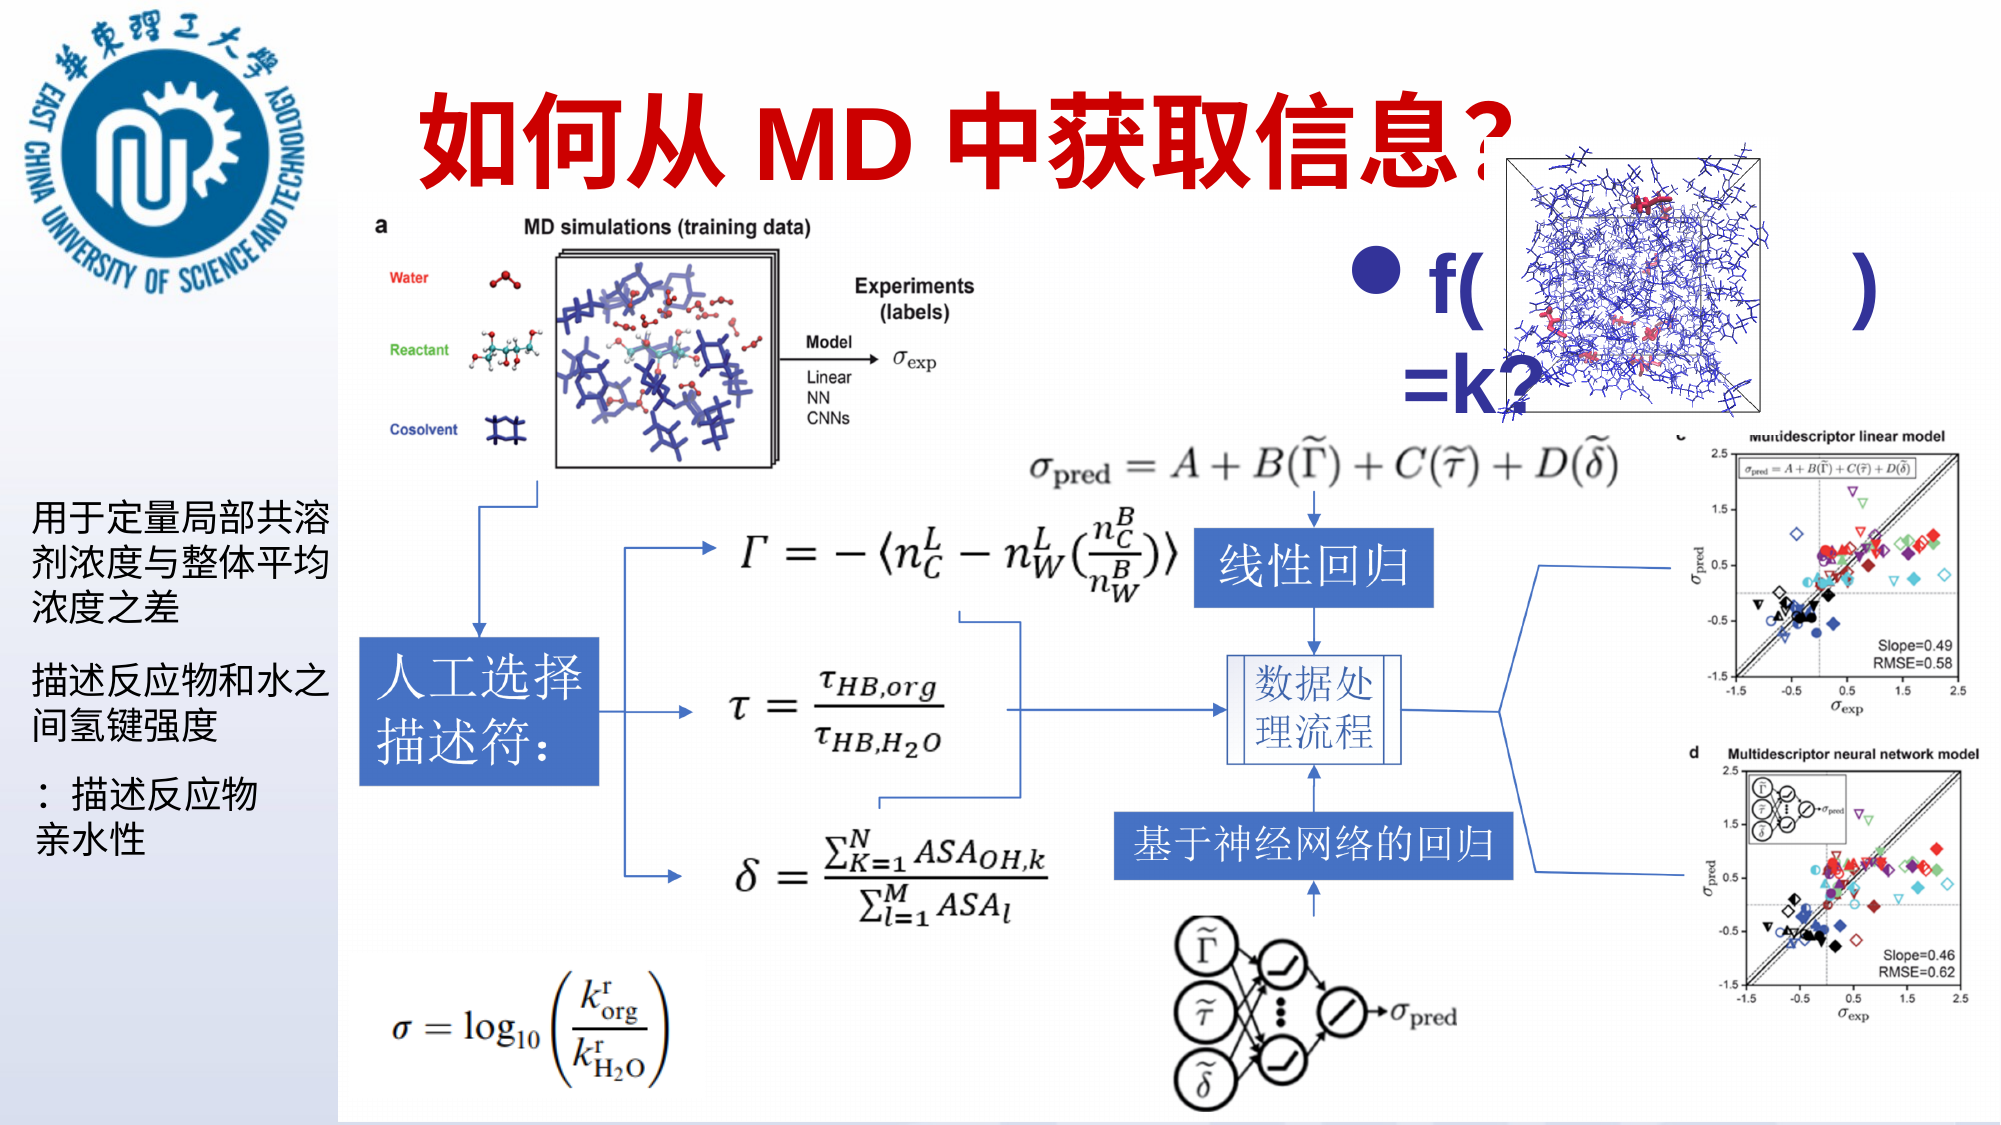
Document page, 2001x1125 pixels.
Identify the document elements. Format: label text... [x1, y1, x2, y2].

picture [0, 0, 2001, 1125]
title 如何从MD中获取信息？ [401, 44, 1901, 191]
